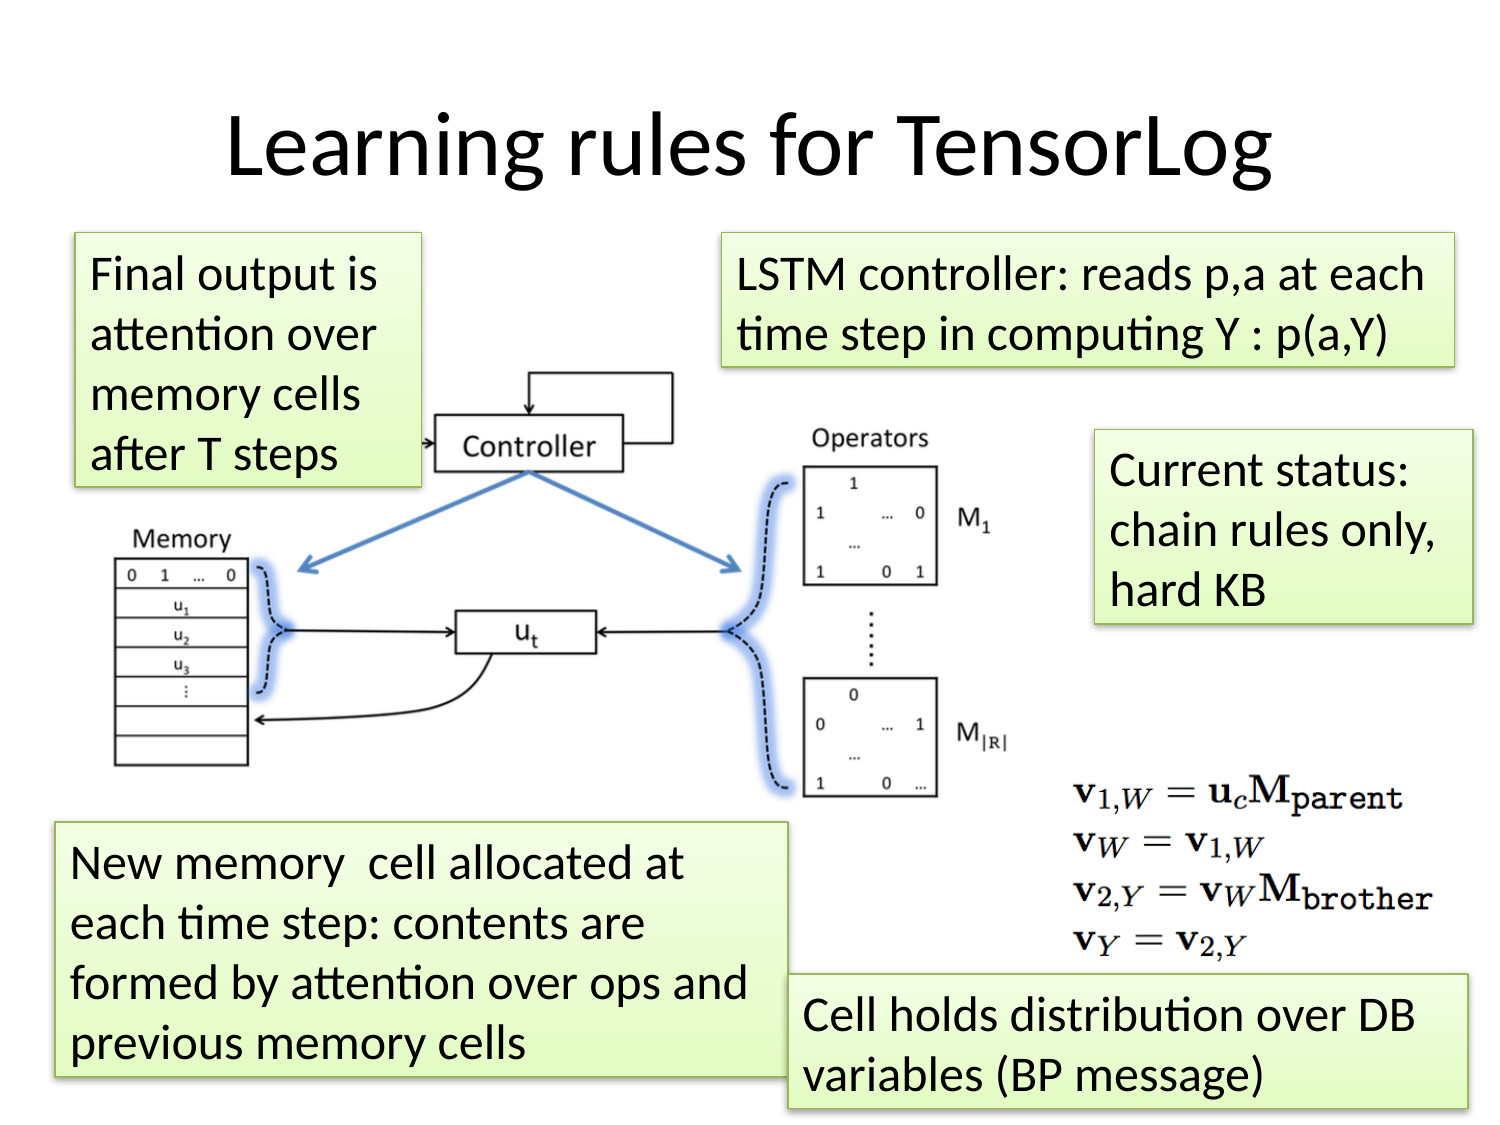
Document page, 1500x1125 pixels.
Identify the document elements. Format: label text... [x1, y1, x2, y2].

picture [0, 319, 1028, 823]
text_box Cell holds distribution over DB variables (BP message) [787, 973, 1469, 1109]
text_box New memory cell allocated at each time step: contents are formed by attention over ops and previous memory cells [54, 832, 789, 1078]
text_box LSTM controller: reads p,a at each time step in computing Y : p(a,Y) [721, 232, 1455, 368]
text_box Current status: chain rules only, hard KB [1094, 429, 1474, 625]
title Learning rules for TensorLog [75, 45, 1425, 233]
picture [1059, 774, 1444, 976]
text_box Final output is attention over memory cells after T steps [74, 232, 422, 318]
